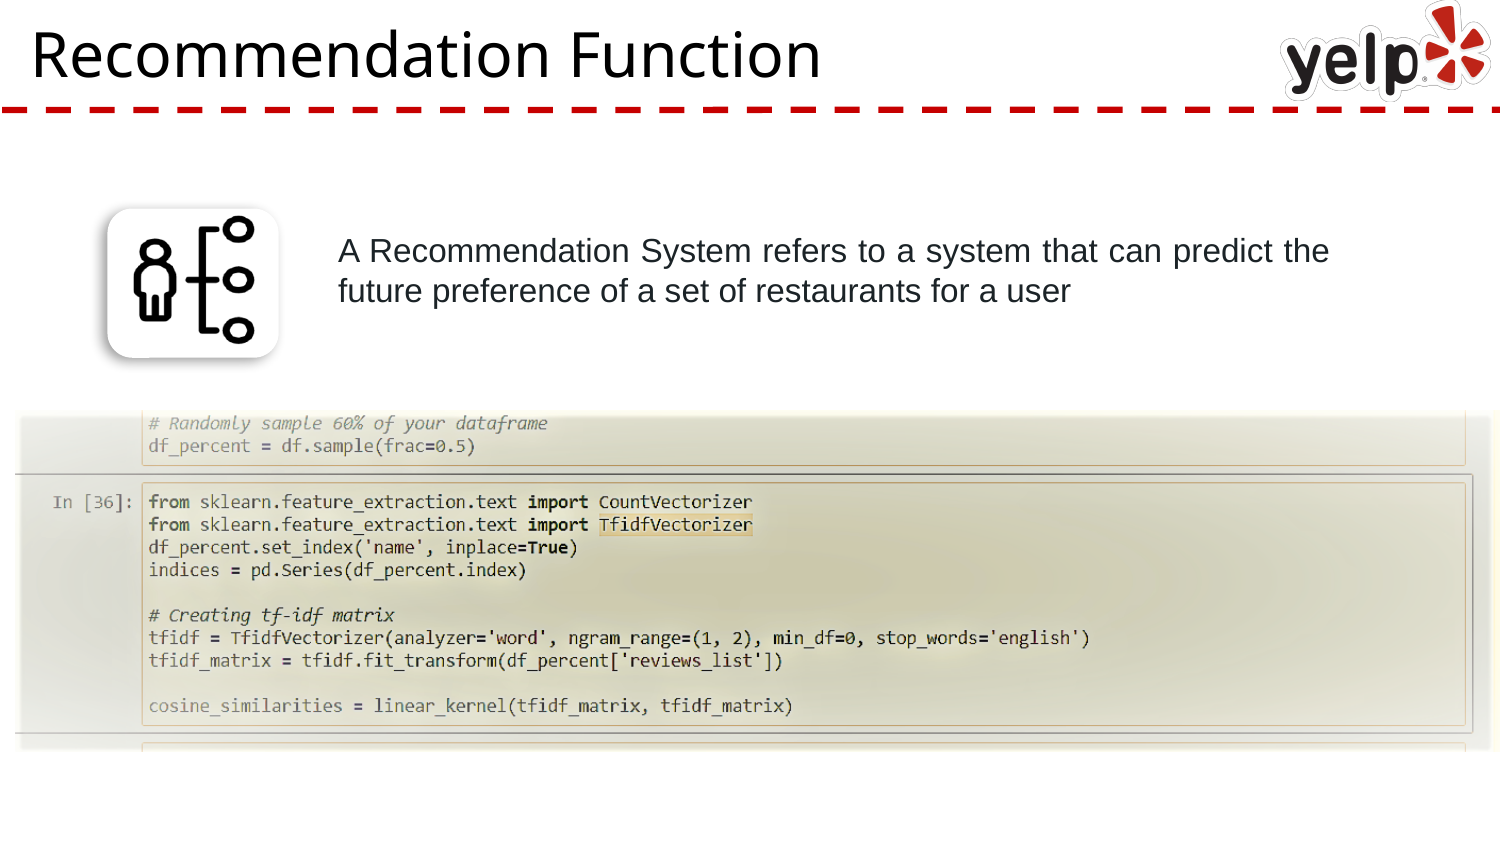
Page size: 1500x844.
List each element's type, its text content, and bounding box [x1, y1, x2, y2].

picture [107, 208, 279, 358]
picture [1280, 0, 1491, 102]
picture [15, 410, 1500, 752]
text_box A Recommendation System refers to a system that can predict the future preference of a set of restaurants for a user [326, 223, 1343, 343]
text_box Recommendation Function [15, 0, 912, 110]
